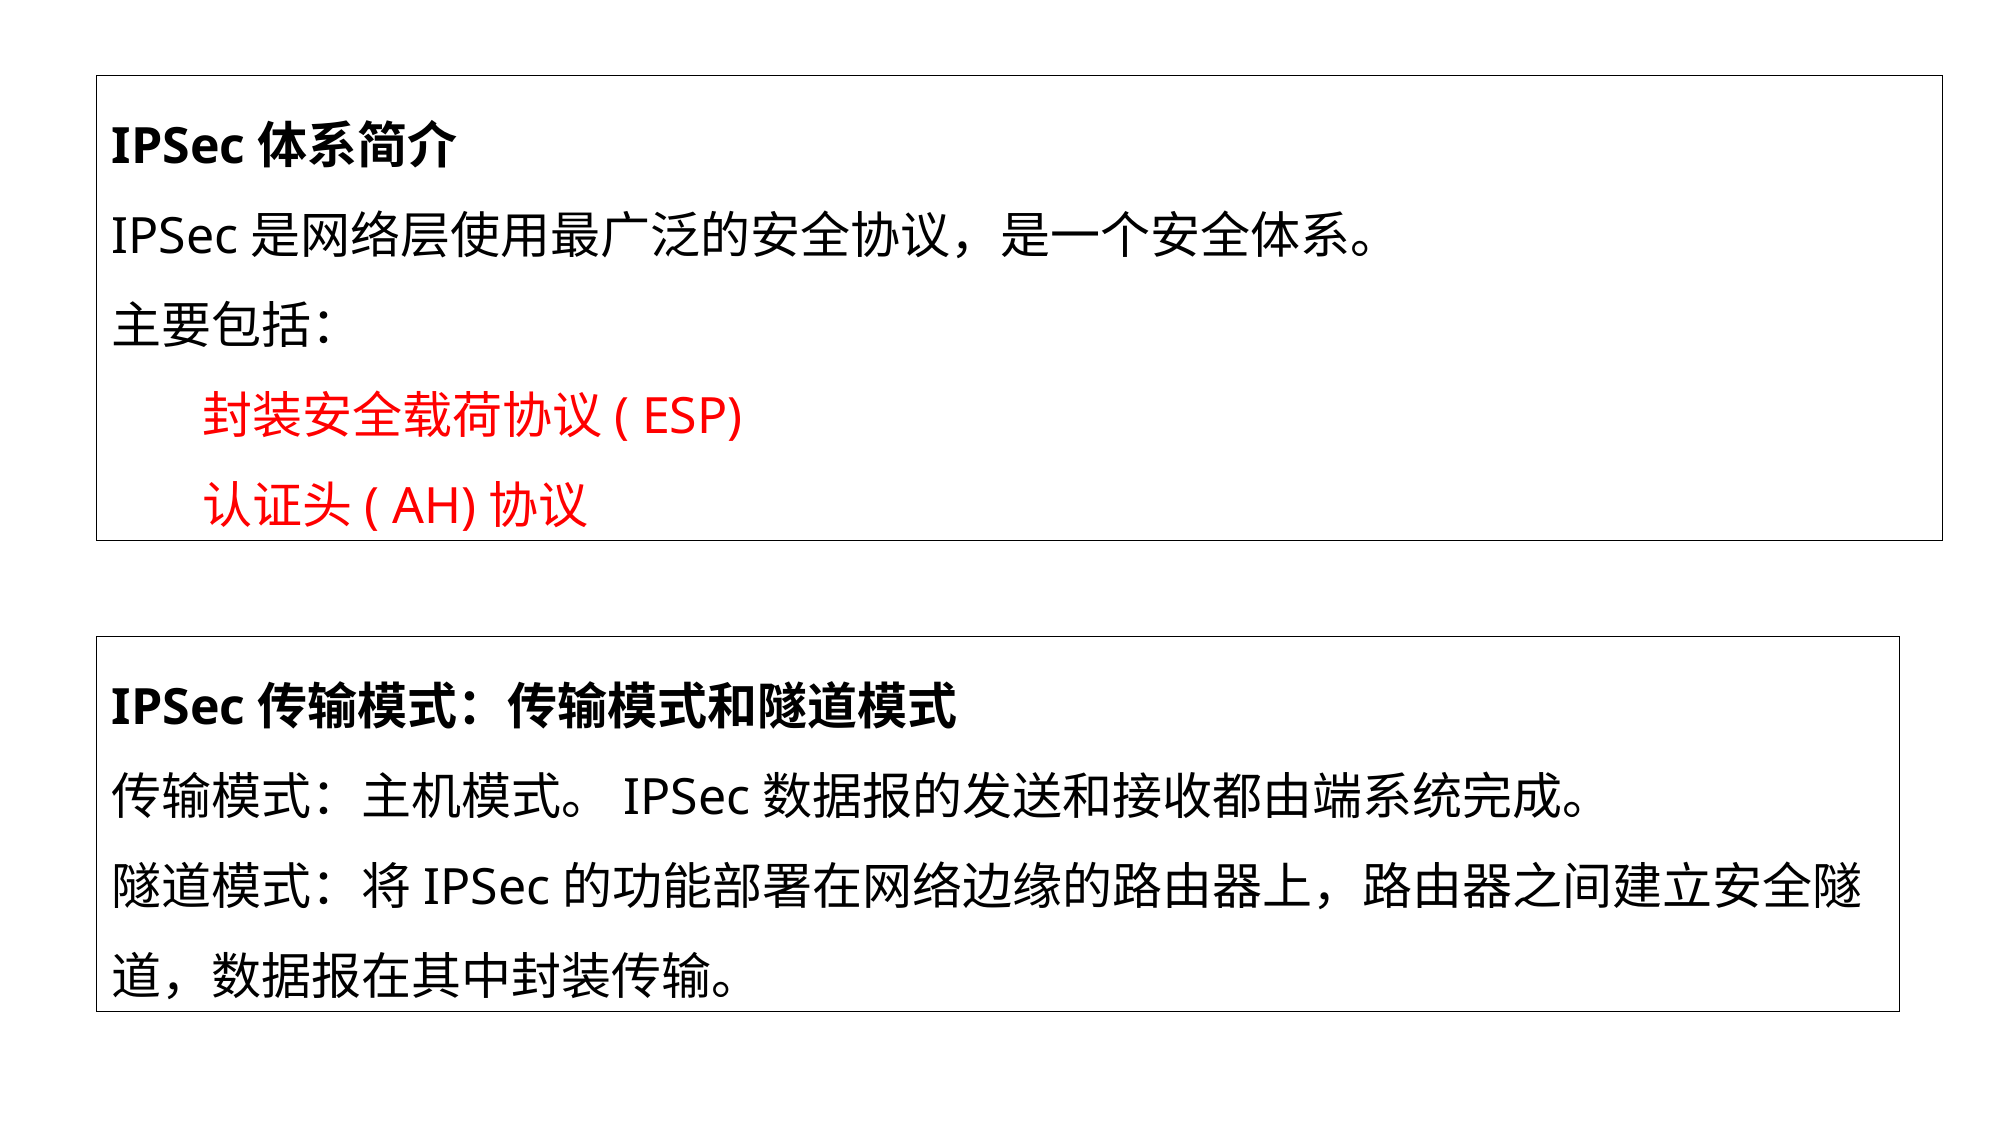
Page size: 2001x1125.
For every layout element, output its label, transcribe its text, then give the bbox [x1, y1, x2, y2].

text_box IPSec传输模式：传输模式和隧道模式 传输模式：主机模式。IPSec数据报的发送和接收都由端系统完成。 隧道模式：将IPSec的功能部署在网络边缘的路由器上，路由器之间建立安全隧道，数据报在其中封装传输。 [96, 636, 1900, 1012]
text_box IPSec体系简介 IPSec是网络层使用最广泛的安全协议，是一个安全体系。 主要包括： 封装安全载荷协议( ESP) 认证头( AH)协议 [96, 75, 1943, 541]
